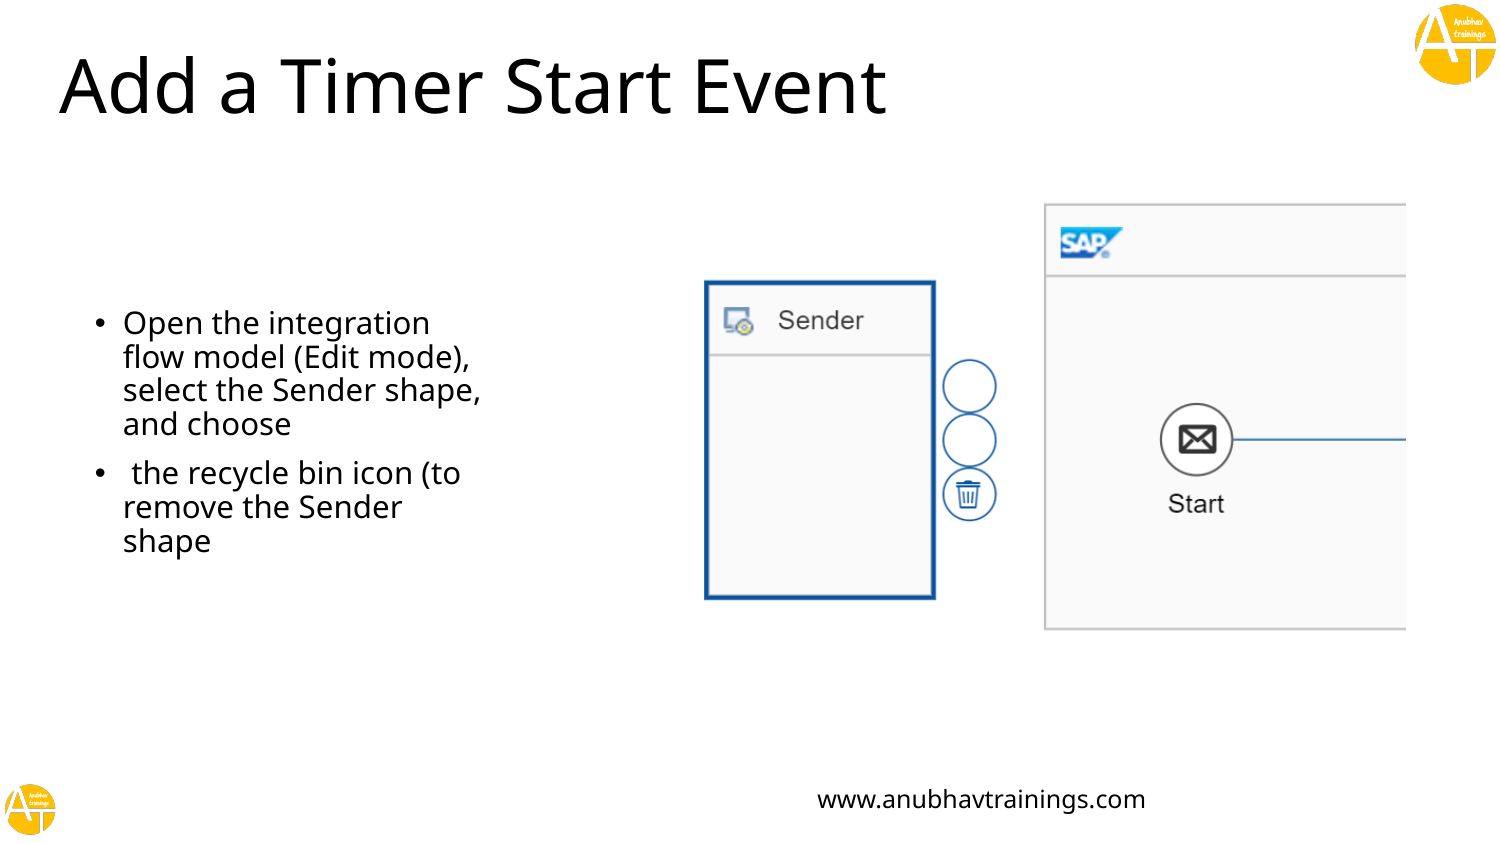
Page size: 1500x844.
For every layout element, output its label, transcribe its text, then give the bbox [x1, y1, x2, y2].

picture [664, 189, 1406, 655]
list Open the integration flow model (Edit mode), select the Sender shape, and choose the recycle bin icon (to remove the Sender shape [79, 300, 512, 766]
title Add a Timer Start Event [44, 34, 908, 229]
picture [1407, 0, 1500, 91]
picture [0, 781, 58, 839]
